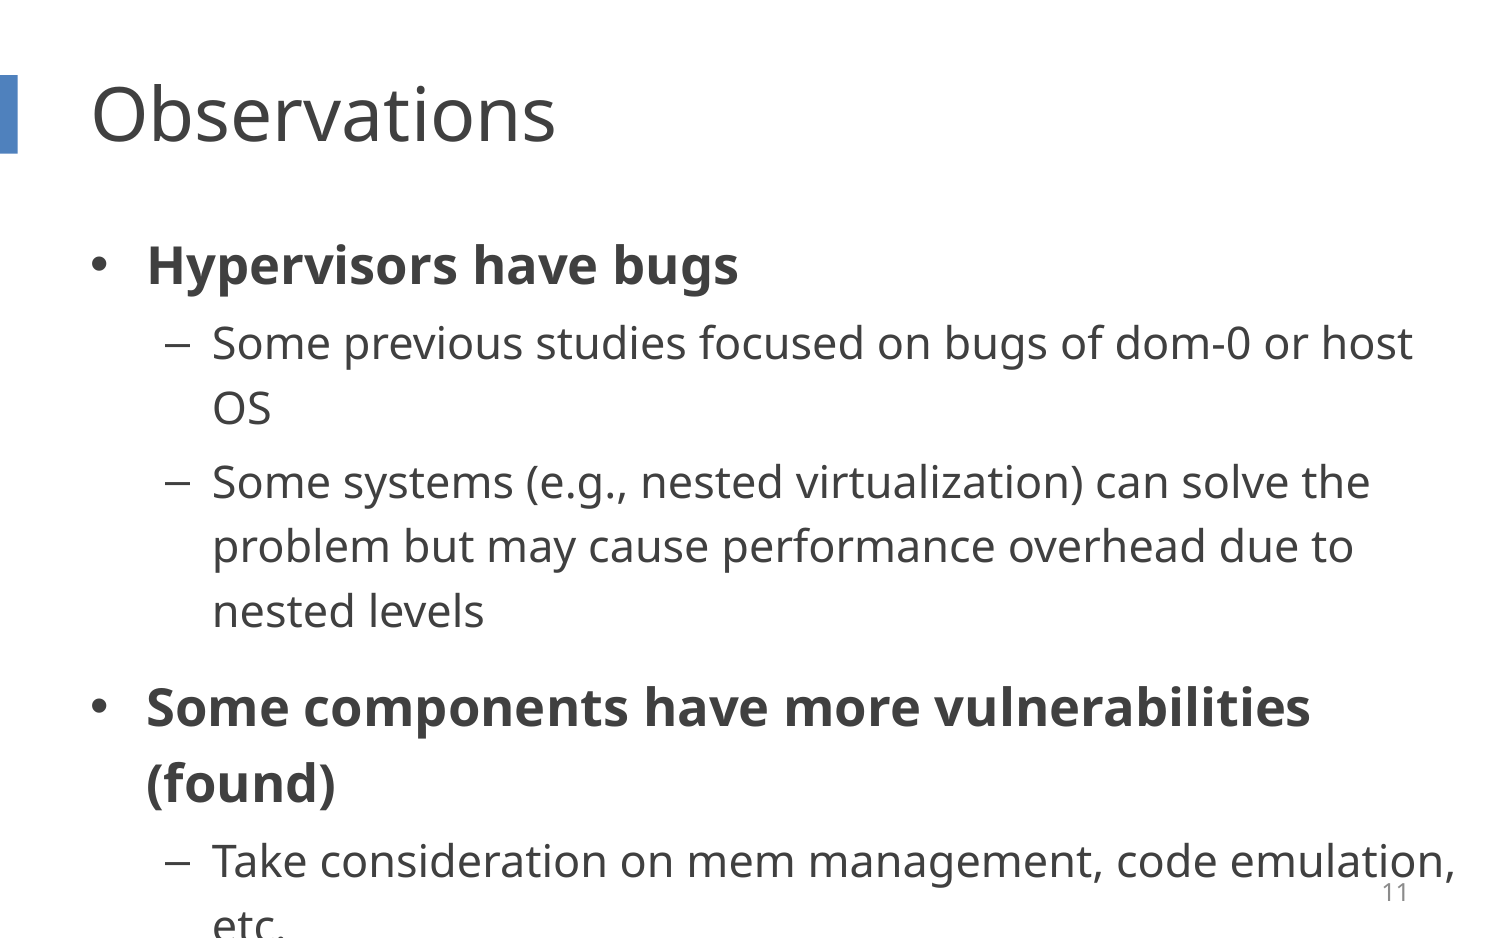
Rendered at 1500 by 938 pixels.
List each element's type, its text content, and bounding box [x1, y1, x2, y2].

list Hypervisors have bugs Some previous studies focused on bugs of dom-0 or host OS Some systems (e.g., nested virtualization) can solve the problem but may cause performance overhead due to nested levels Some components have more vulnerabilities (found) Take consideration on mem management, code emulation, etc. DoS cannot be ignored Need to tolerant DoS for availability [75, 212, 1484, 894]
slide_number 11 [1074, 868, 1425, 919]
title Observations [75, 37, 1425, 186]
